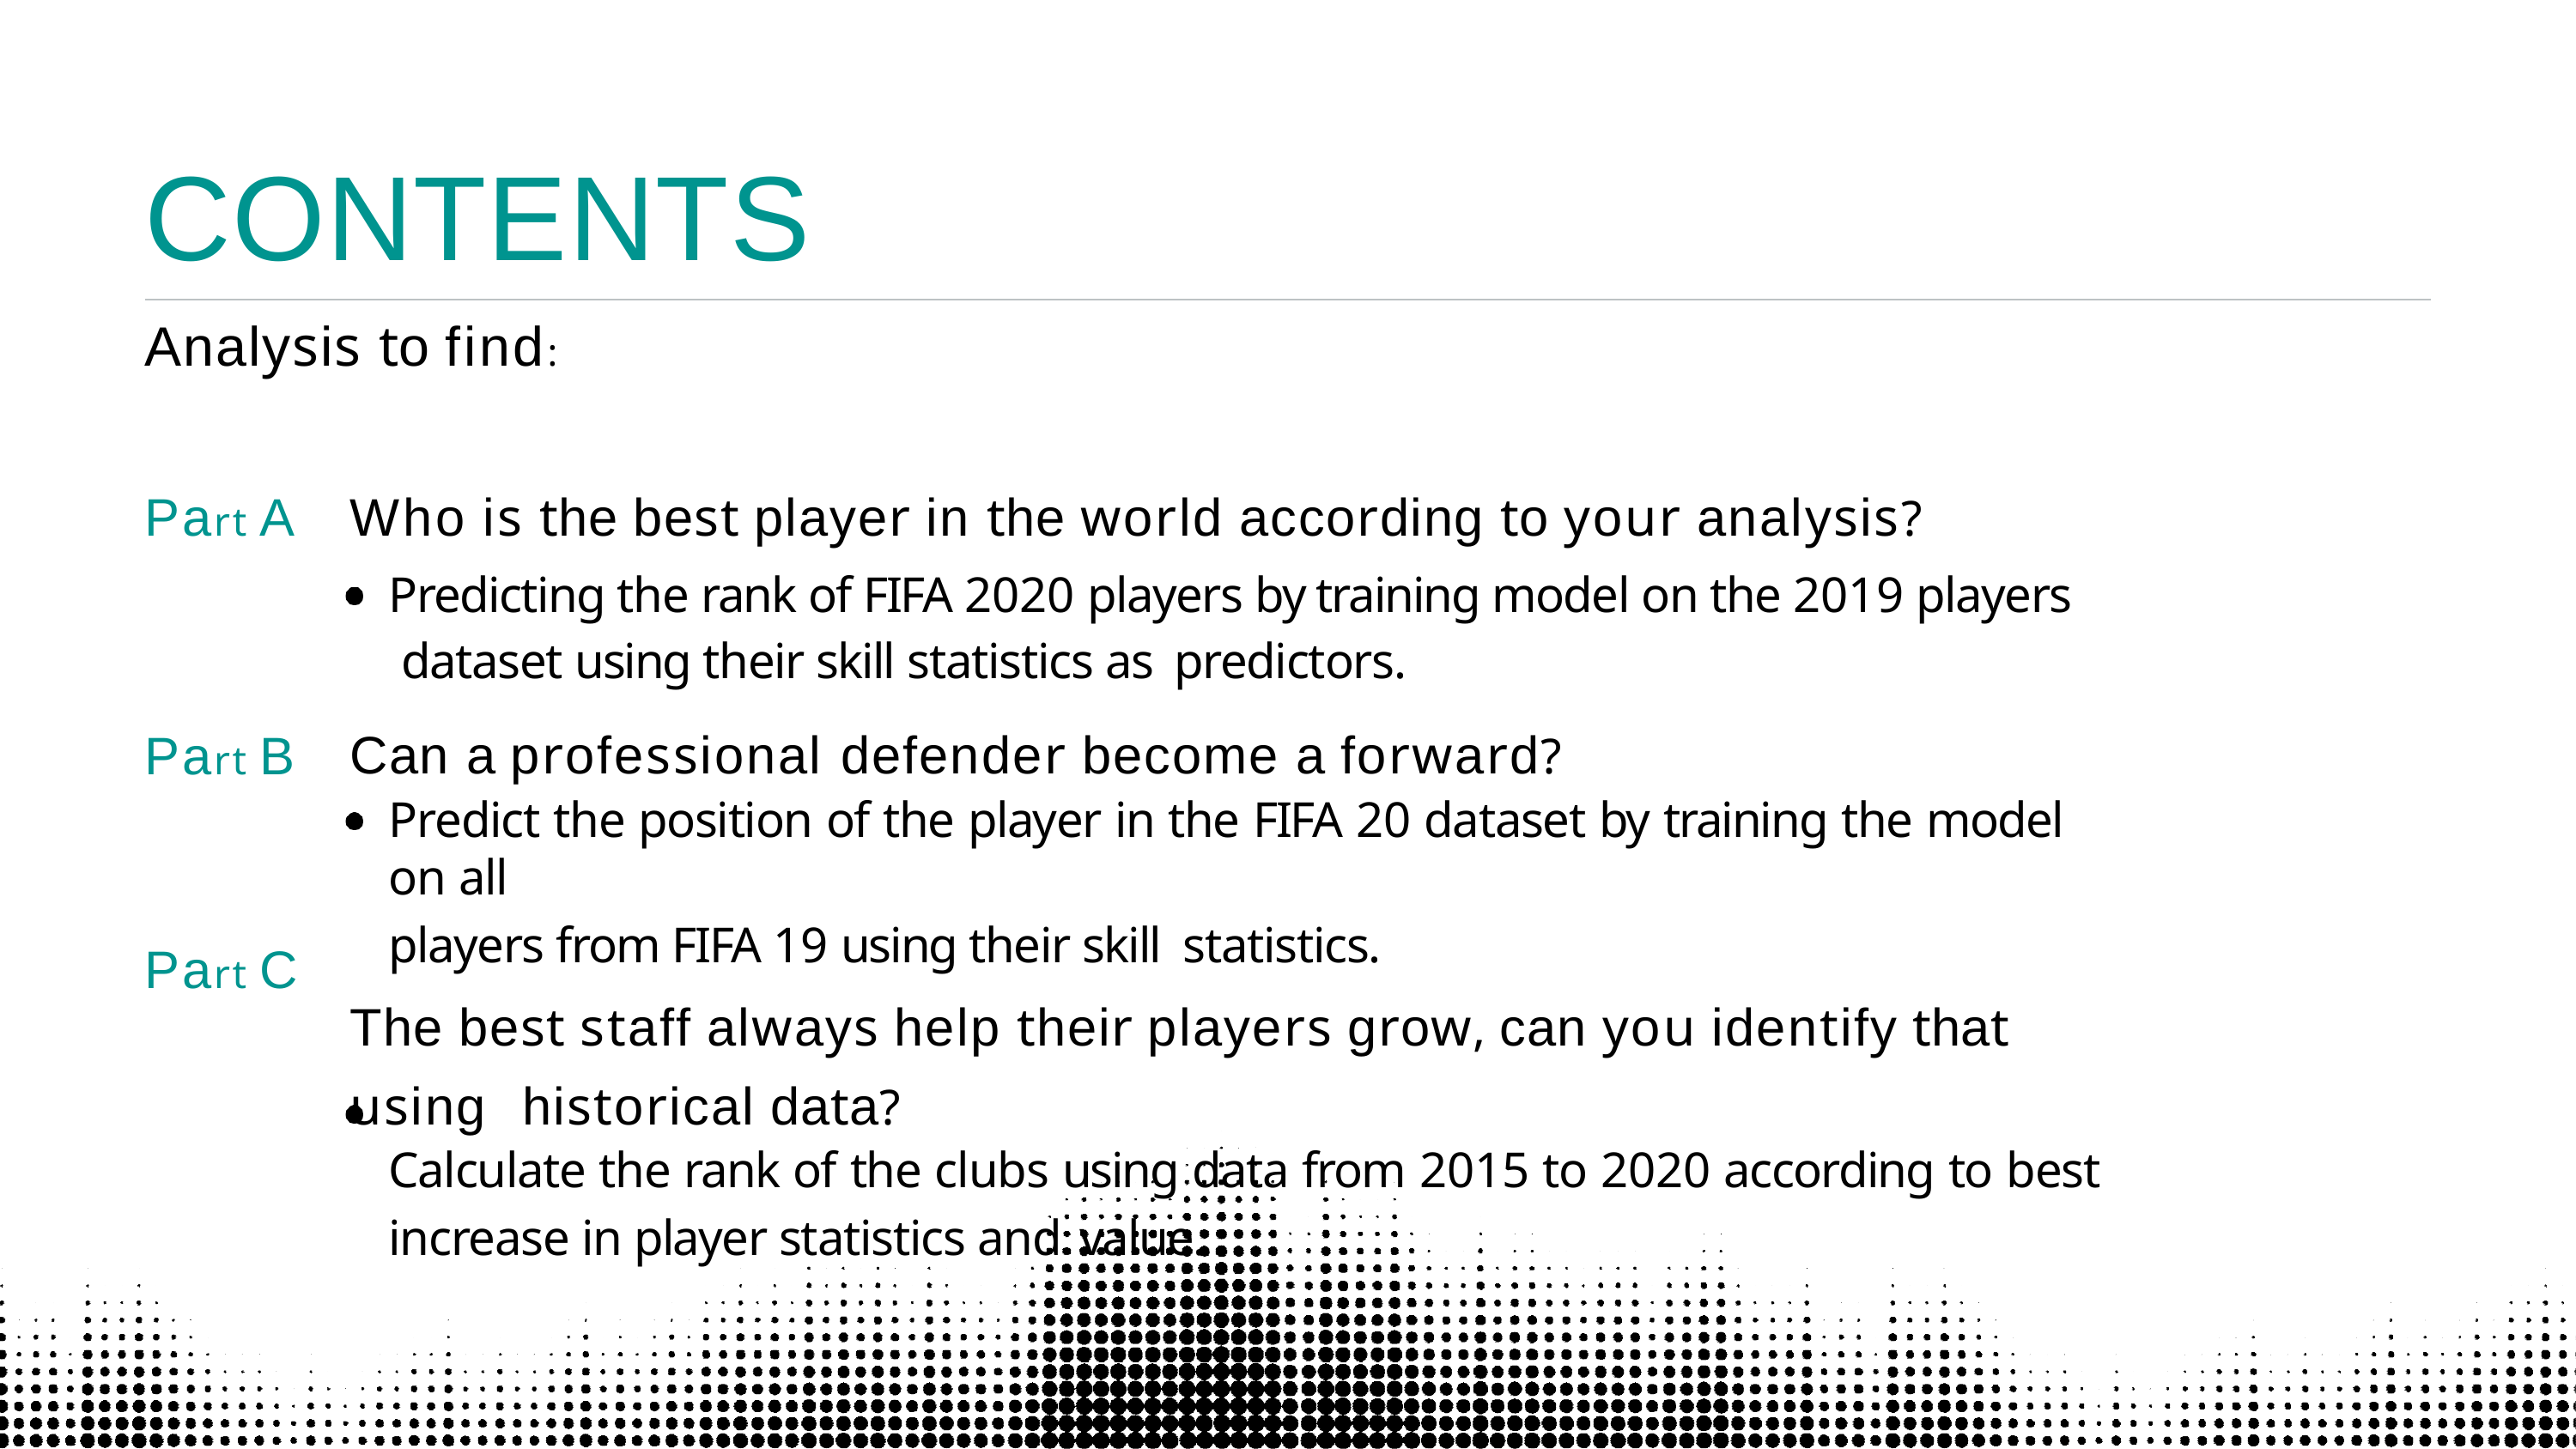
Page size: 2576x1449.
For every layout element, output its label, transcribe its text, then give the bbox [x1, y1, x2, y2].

title CONTENTS [143, 138, 814, 383]
text_box Who is the best player in the world according to your analysis? Predicting the rank of FIFA 2020 players by training model on the 2019 players dataset using their skill statistics as predictors. Can a professional defender become a forward? Predict the position of the player in the FIFA 20 dataset by training the model on all players from FIFA 19 using their skill statistics. The best staff always help their players grow, can you identify that using historical data? Calculate the rank of the clubs using data from 2015 to 2020 according to best increase in player statistics and value. [348, 462, 2181, 1265]
text_box [0, 1131, 2576, 1449]
text_box Part B [143, 719, 301, 785]
text_box Part C [143, 933, 306, 999]
text_box Analysis to find: [143, 307, 563, 377]
text_box Part A [143, 481, 303, 548]
